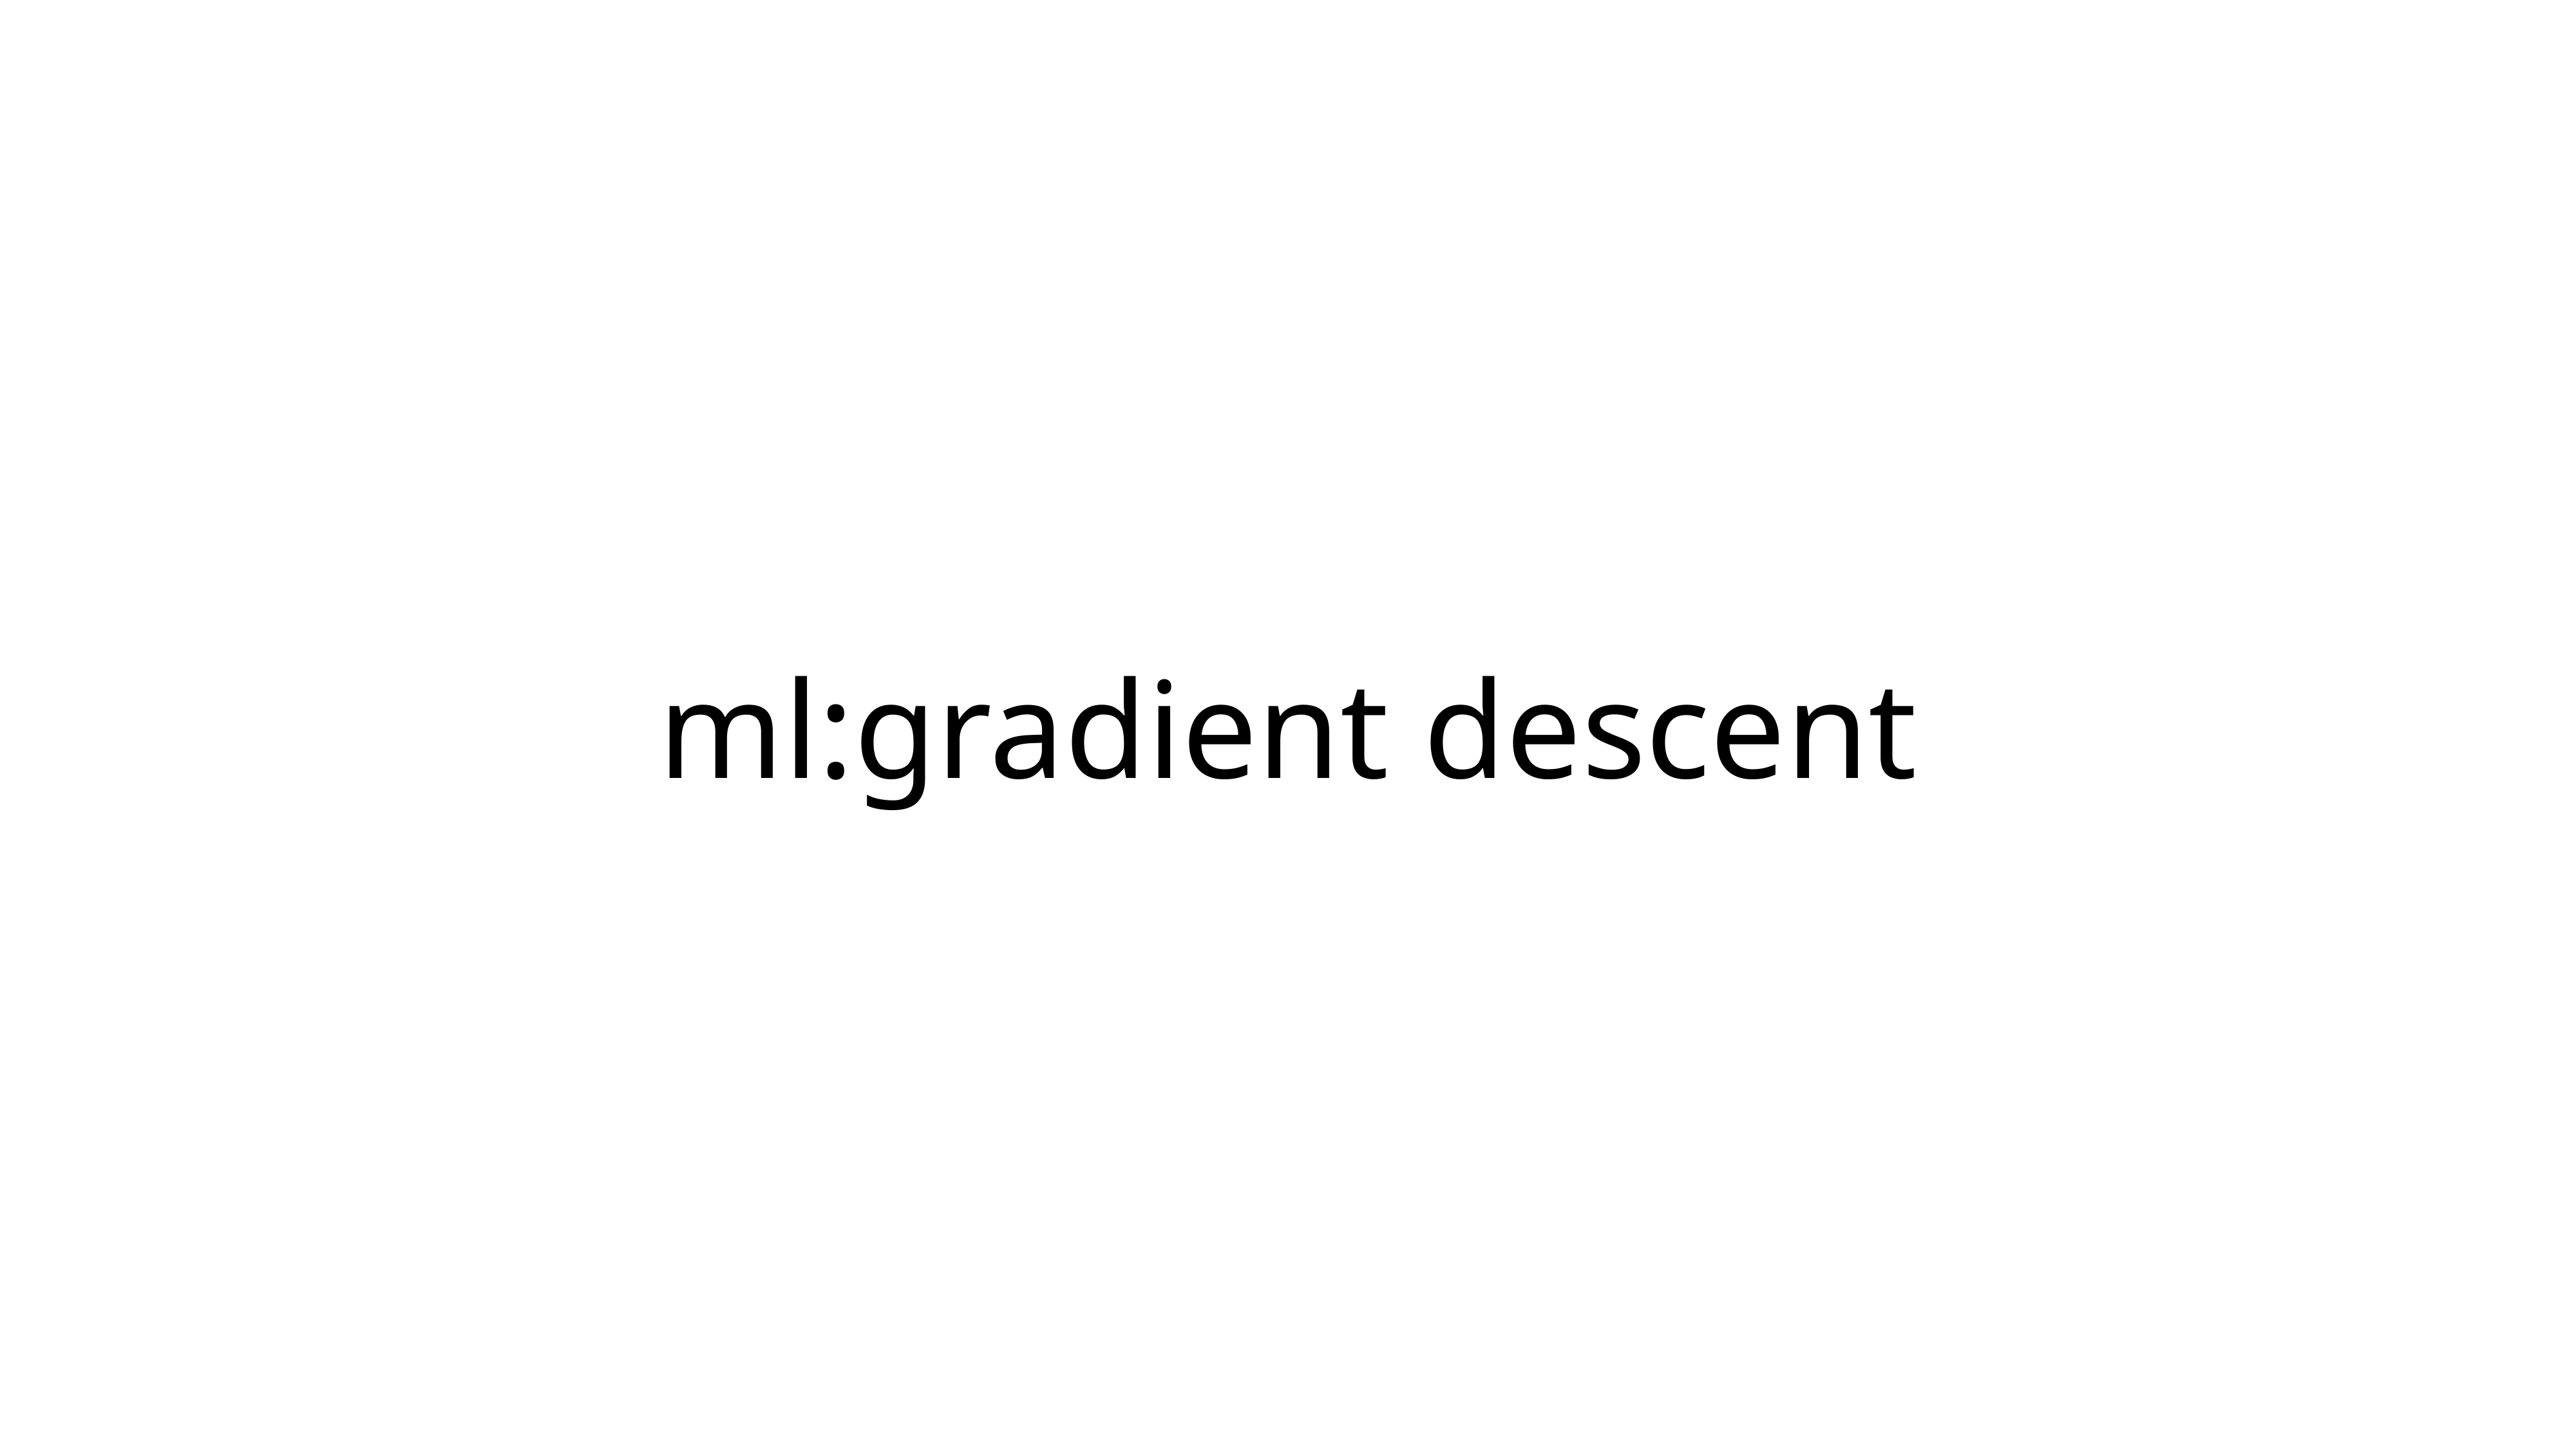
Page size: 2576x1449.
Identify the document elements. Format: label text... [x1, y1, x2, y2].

text_box ml:gradient descent [650, 636, 1926, 813]
